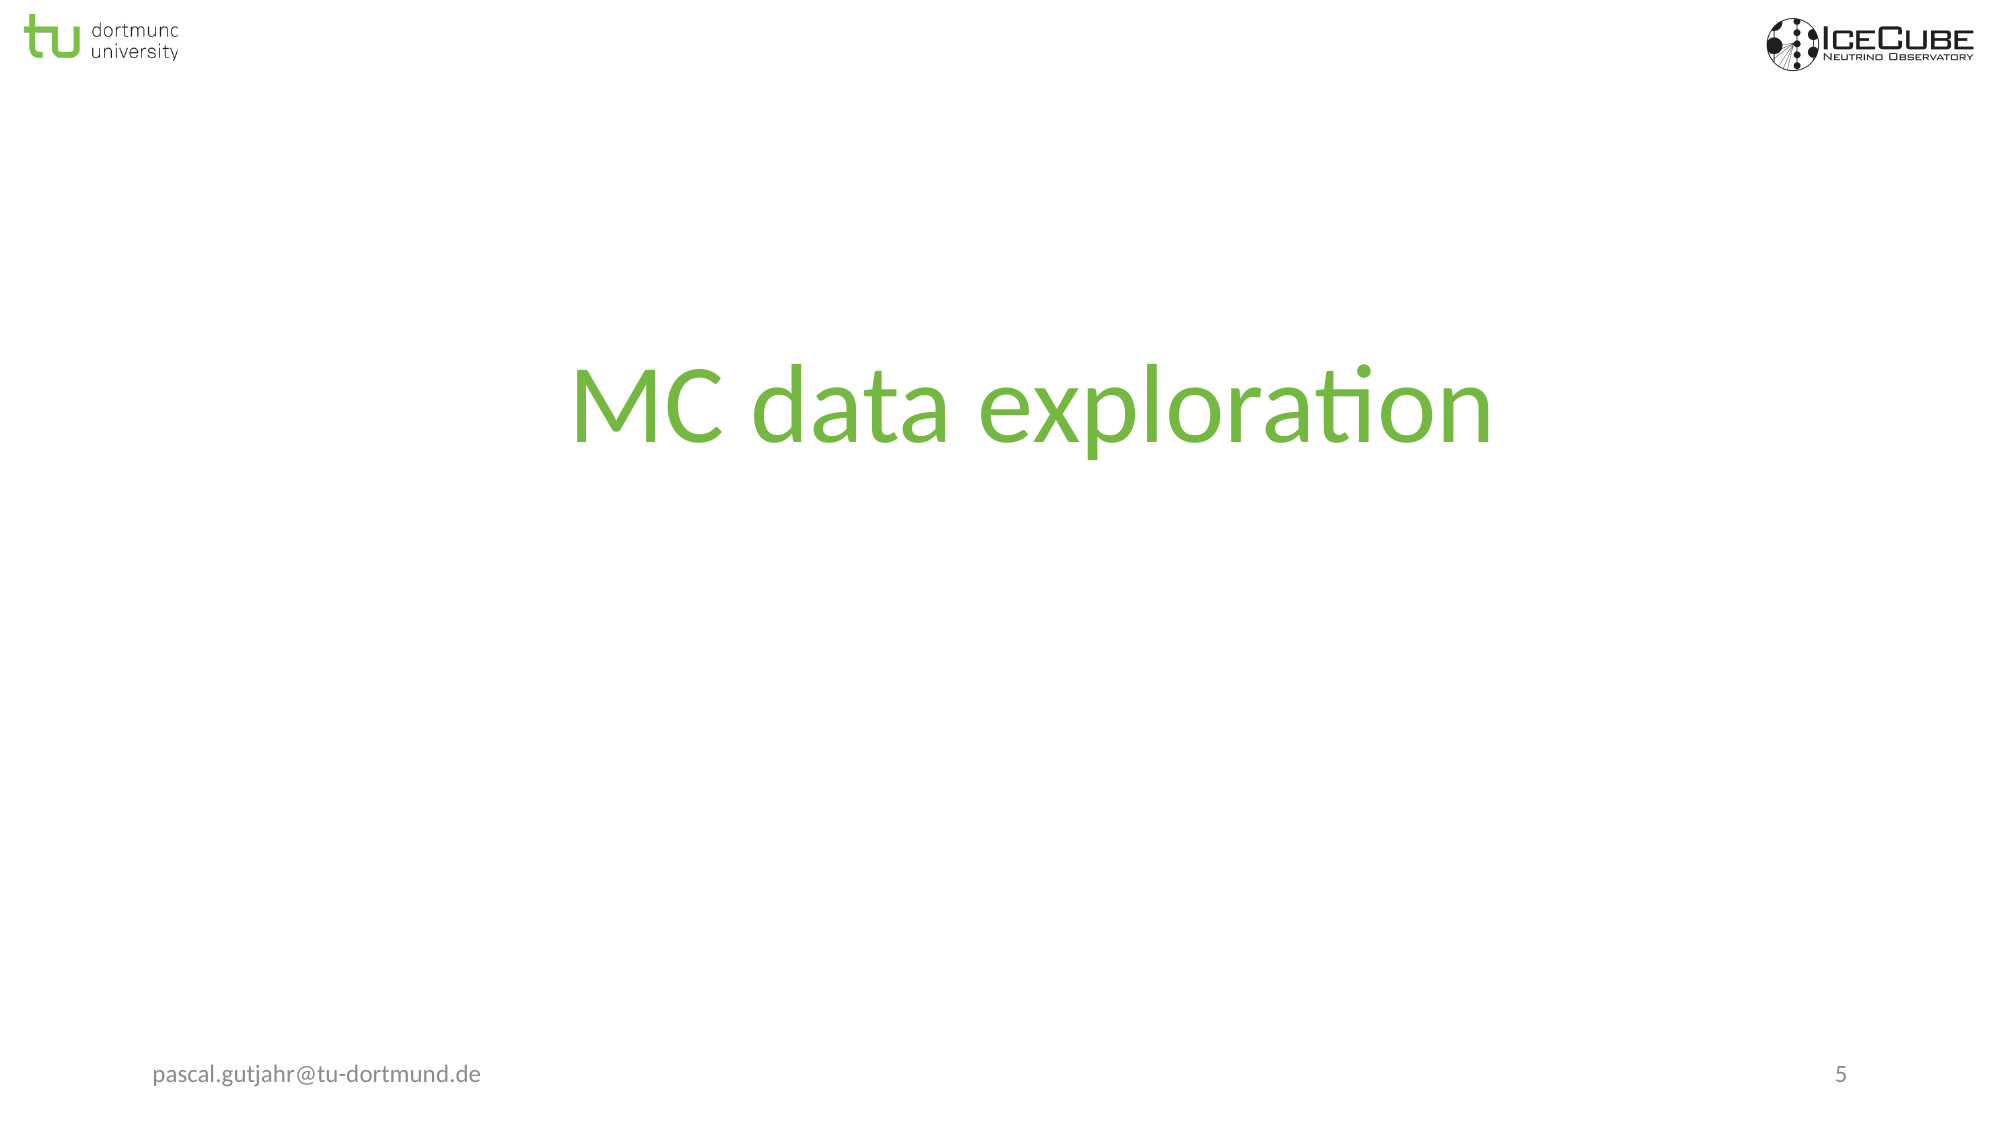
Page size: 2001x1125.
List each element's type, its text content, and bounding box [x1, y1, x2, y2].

list MC data exploration [88, 181, 1977, 1014]
slide_number 5 [1412, 1042, 1863, 1103]
slide_number pascal.gutjahr@tu-dortmund.de [137, 1042, 588, 1103]
